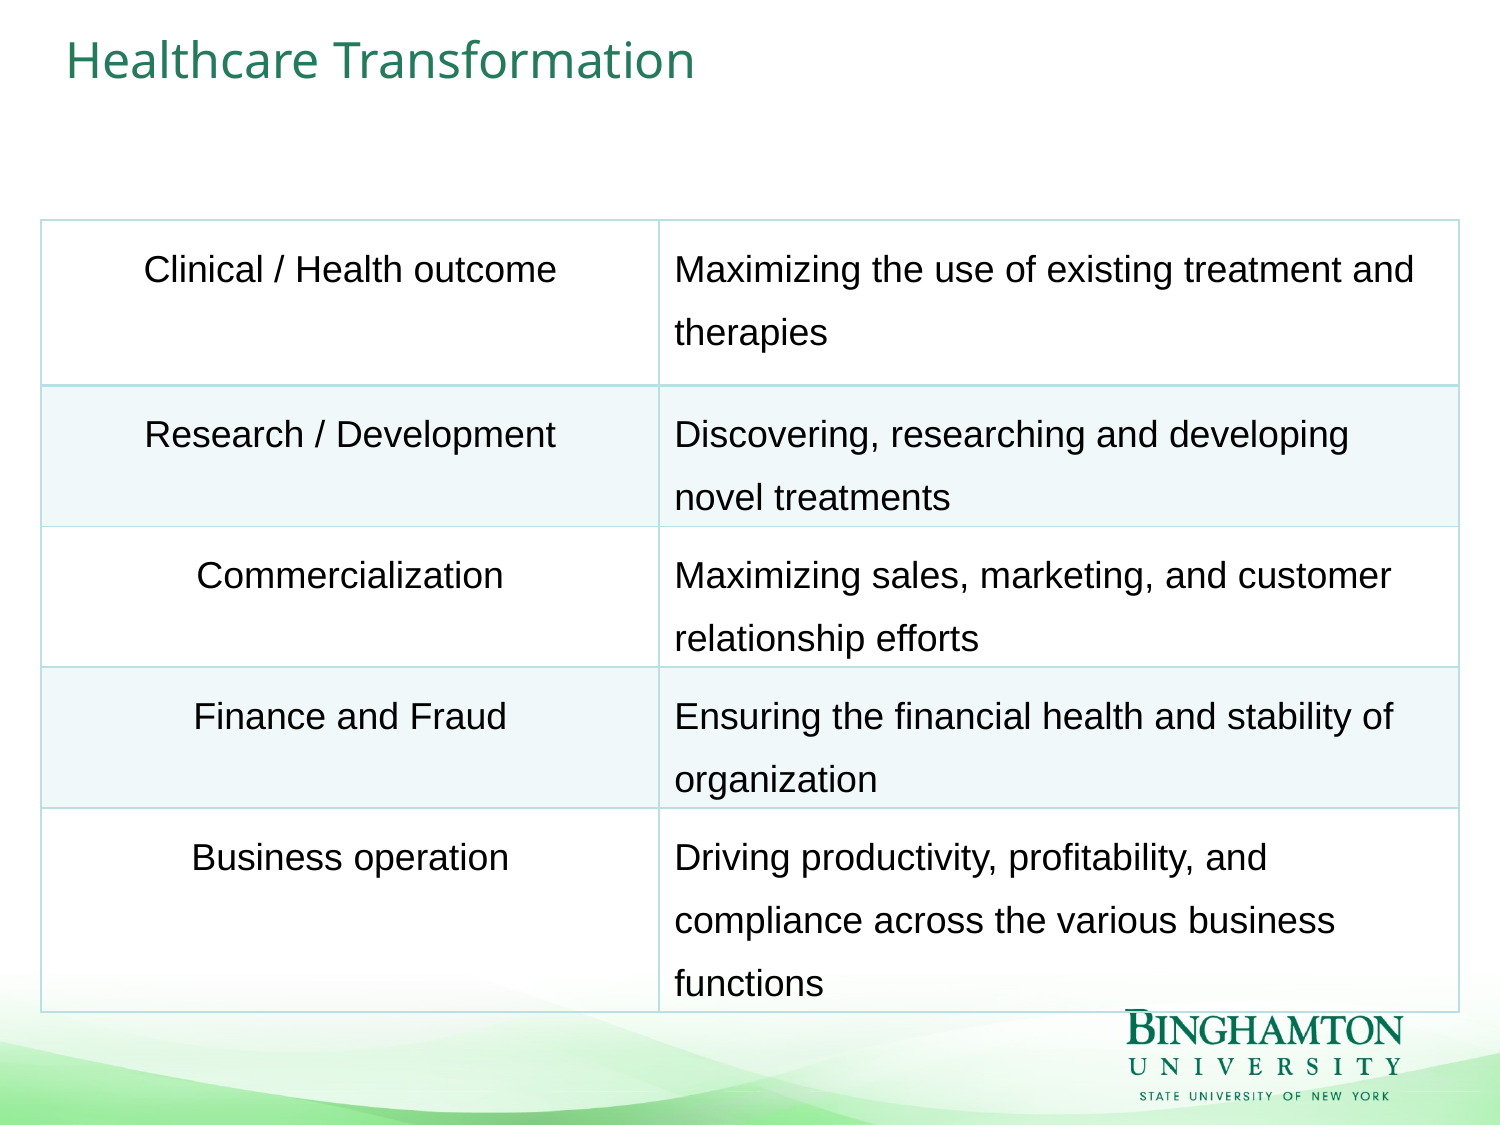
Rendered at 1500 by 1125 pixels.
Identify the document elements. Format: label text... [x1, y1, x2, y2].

table_cell Business operation [42, 809, 658, 1011]
table_cell Maximizing sales, marketing, and customer relationship efforts [660, 527, 1458, 666]
table_cell Discovering, researching and developing novel treatments [660, 387, 1458, 526]
table_cell Finance and Fraud [42, 668, 658, 807]
title Healthcare Transformation [50, 20, 1475, 141]
table_cell Ensuring the financial health and stability of organization [660, 668, 1458, 807]
table_header Maximizing the use of existing treatment and therapies [660, 221, 1458, 384]
table_cell Research / Development [42, 387, 658, 526]
picture [0, 0, 1500, 1125]
table_header Clinical / Health outcome [42, 221, 658, 384]
table_cell Commercialization [42, 527, 658, 666]
table_cell Driving productivity, profitability, and compliance across the various business functions [660, 809, 1458, 1011]
